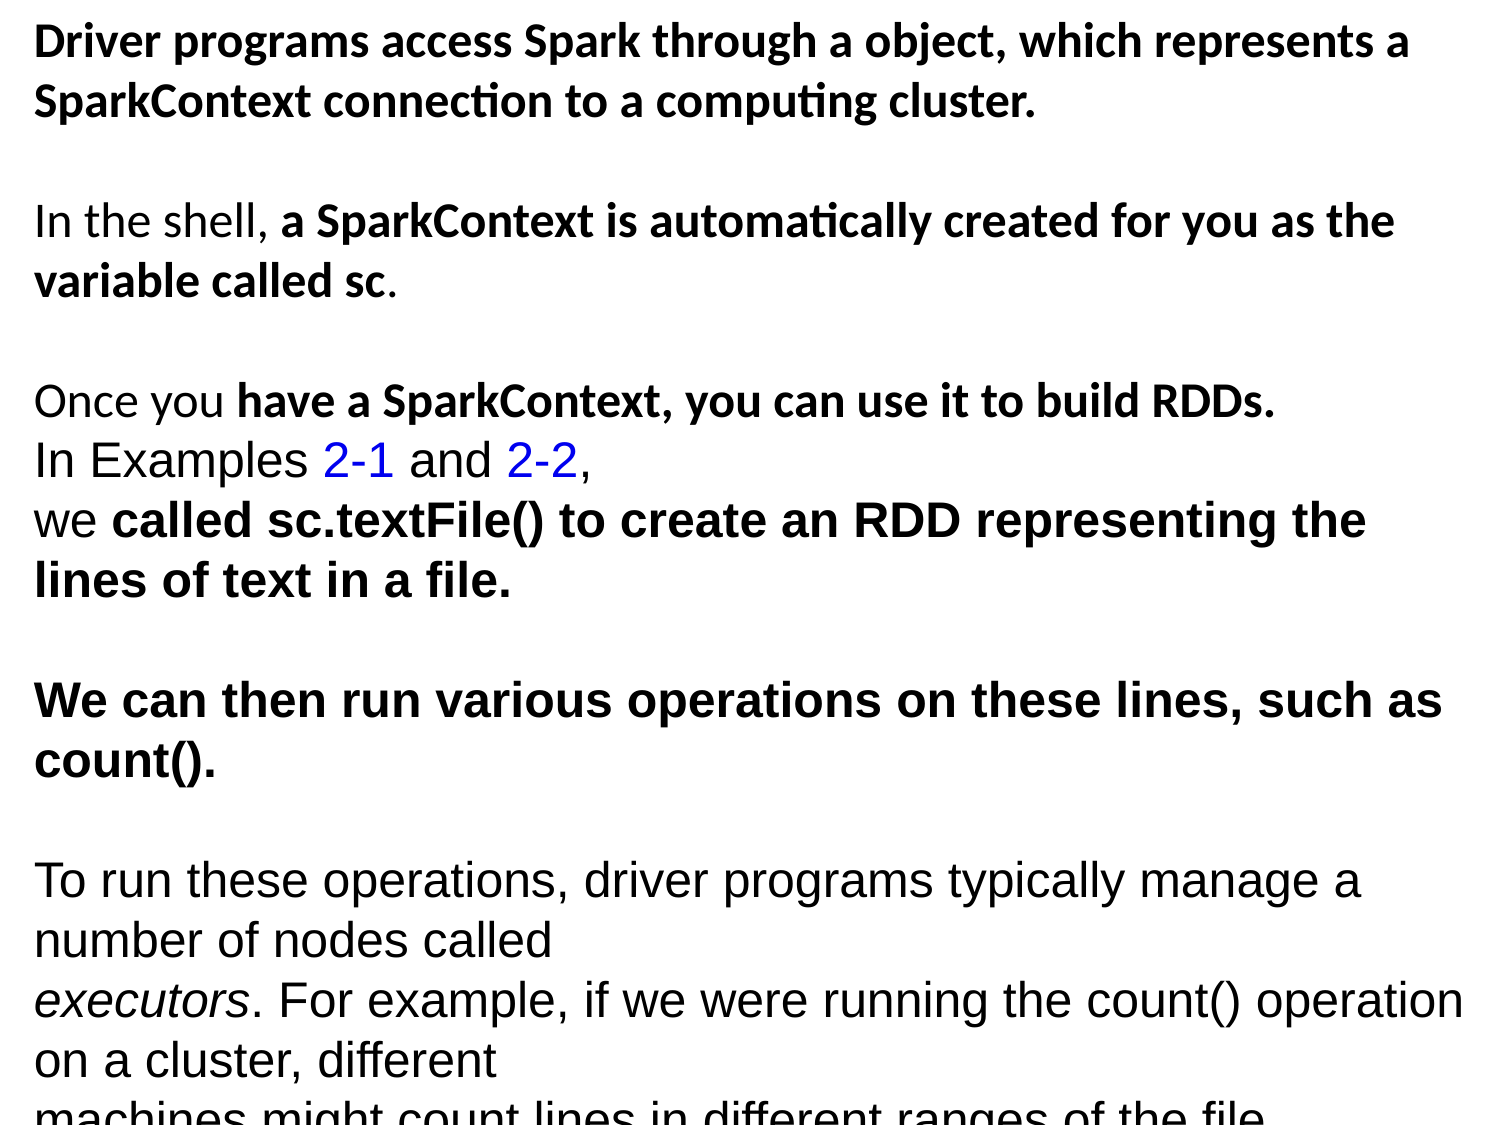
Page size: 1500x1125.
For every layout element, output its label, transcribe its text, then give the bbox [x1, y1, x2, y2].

text_box Driver programs access Spark through a object, which represents a SparkContext connection to a computing cluster. In the shell, a SparkContext is automatically created for you as the variable called sc. Once you have a SparkContext, you can use it to build RDDs. In Examples 2-1 and 2-2, we called sc.textFile() to create an RDD representing the lines of text in a file. We can then run various operations on these lines, such as count(). To run these operations, driver programs typically manage a number of nodes called executors. For example, if we were running the count() operation on a cluster, different machines might count lines in different ranges of the file. [18, 0, 1482, 1125]
